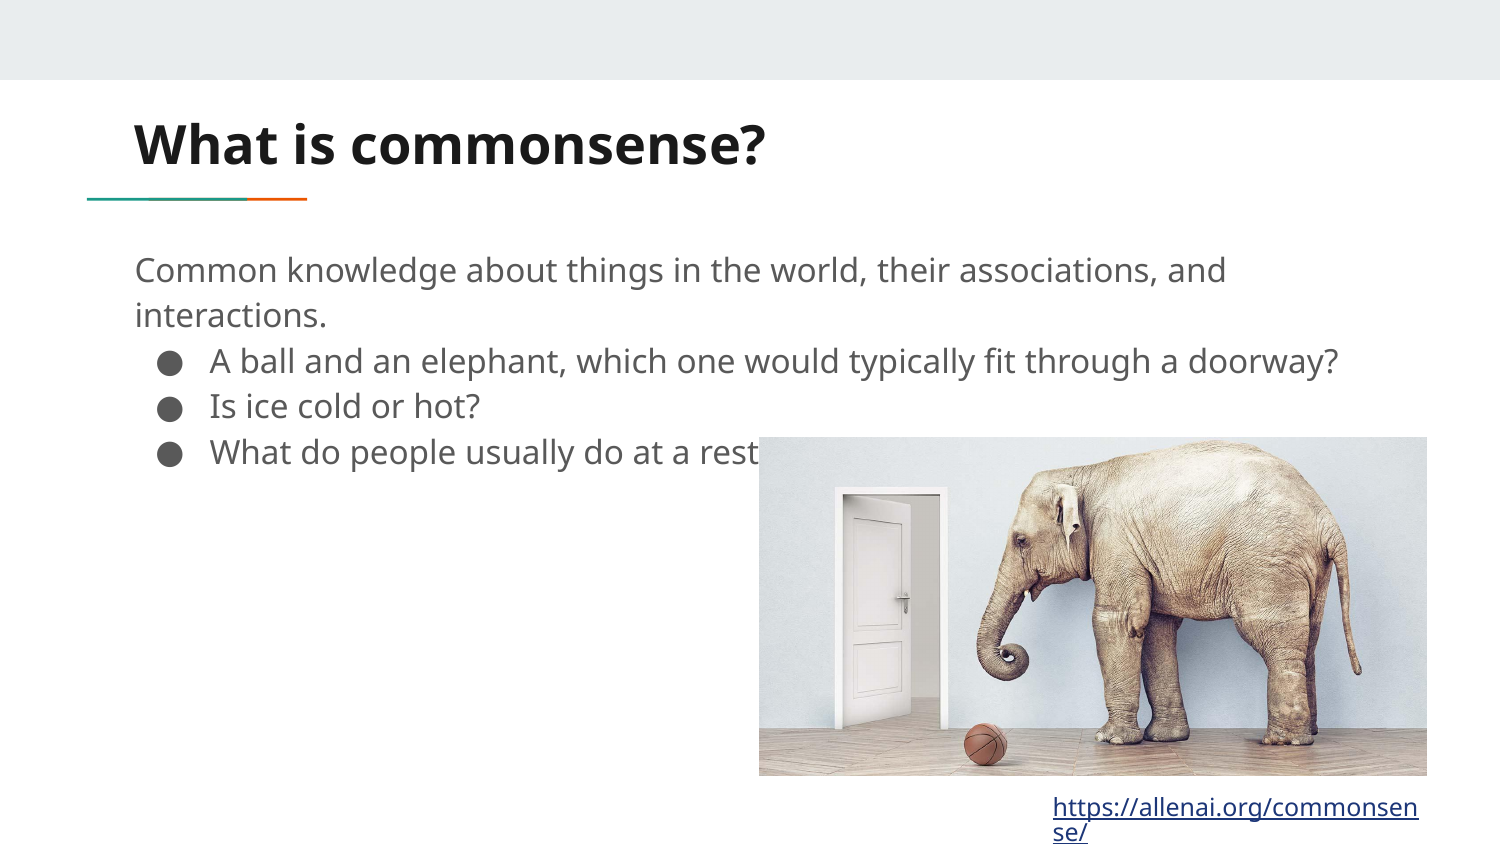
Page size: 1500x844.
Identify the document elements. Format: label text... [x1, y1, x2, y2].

list Common knowledge about things in the world, their associations, and interactions. A ball and an elephant, which one would typically fit through a doorway? Is ice cold or hot? What do people usually do at a restaurant? [119, 228, 1381, 751]
title What is commonsense? [119, 94, 1381, 183]
picture [759, 437, 1427, 777]
text_box https://allenai.org/commonsense/ [1037, 776, 1436, 826]
